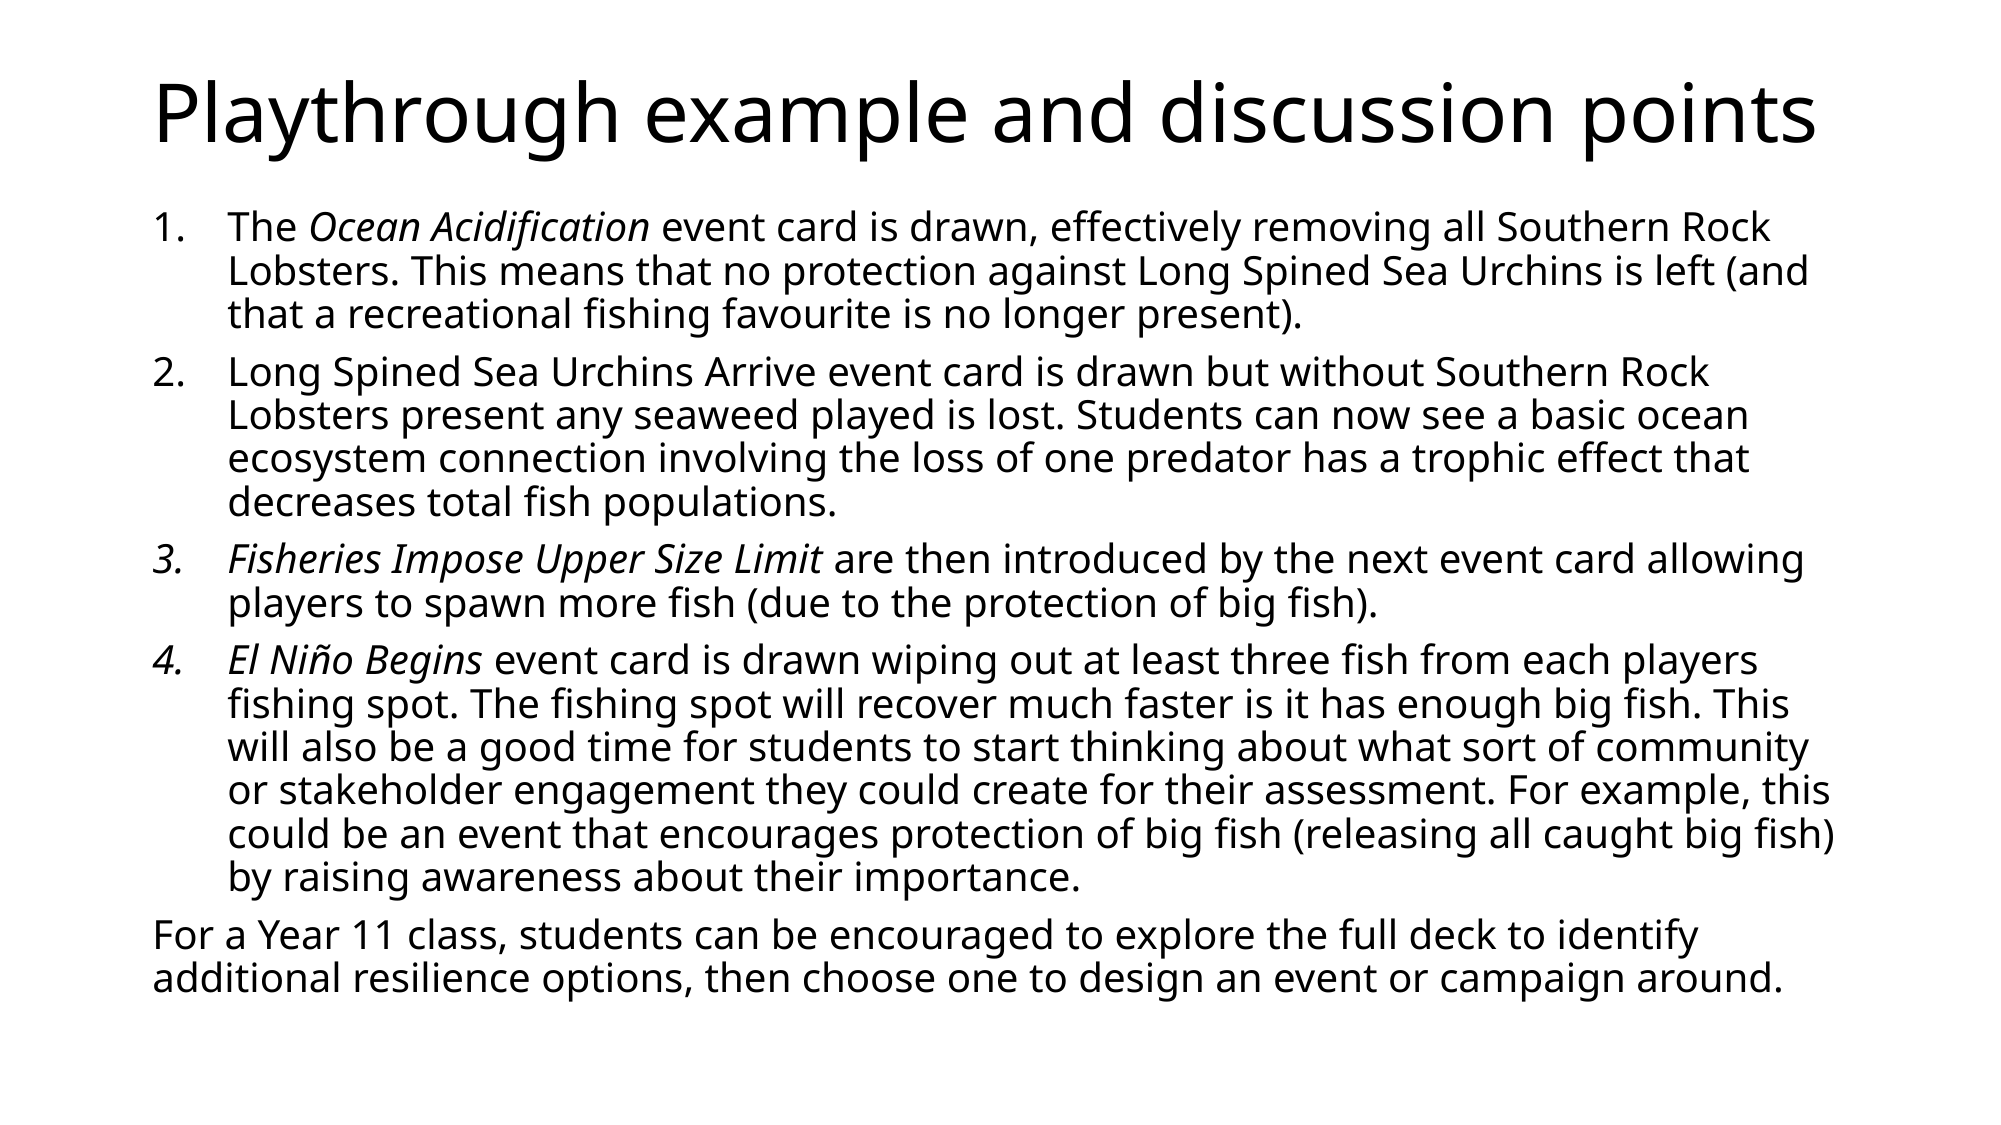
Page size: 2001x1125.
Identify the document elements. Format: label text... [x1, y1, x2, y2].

list The Ocean Acidification event card is drawn, effectively removing all Southern Rock Lobsters. This means that no protection against Long Spined Sea Urchins is left (and that a recreational fishing favourite is no longer present). Long Spined Sea Urchins Arrive event card is drawn but without Southern Rock Lobsters present any seaweed played is lost. Students can now see a basic ocean ecosystem connection involving the loss of one predator has a trophic effect that decreases total fish populations. Fisheries Impose Upper Size Limit are then introduced by the next event card allowing players to spawn more fish (due to the protection of big fish). El Niño Begins event card is drawn wiping out at least three fish from each players fishing spot. The fishing spot will recover much faster is it has enough big fish. This will also be a good time for students to start thinking about what sort of community or stakeholder engagement they could create for their assessment. For example, this could be an event that encourages protection of big fish (releasing all caught big fish) by raising awareness about their importance. For a Year 11 class, students can be encouraged to explore the full deck to identify additional resilience options, then choose one to design an event or campaign around. [137, 199, 1863, 1014]
title Playthrough example and discussion points [137, 59, 1863, 172]
